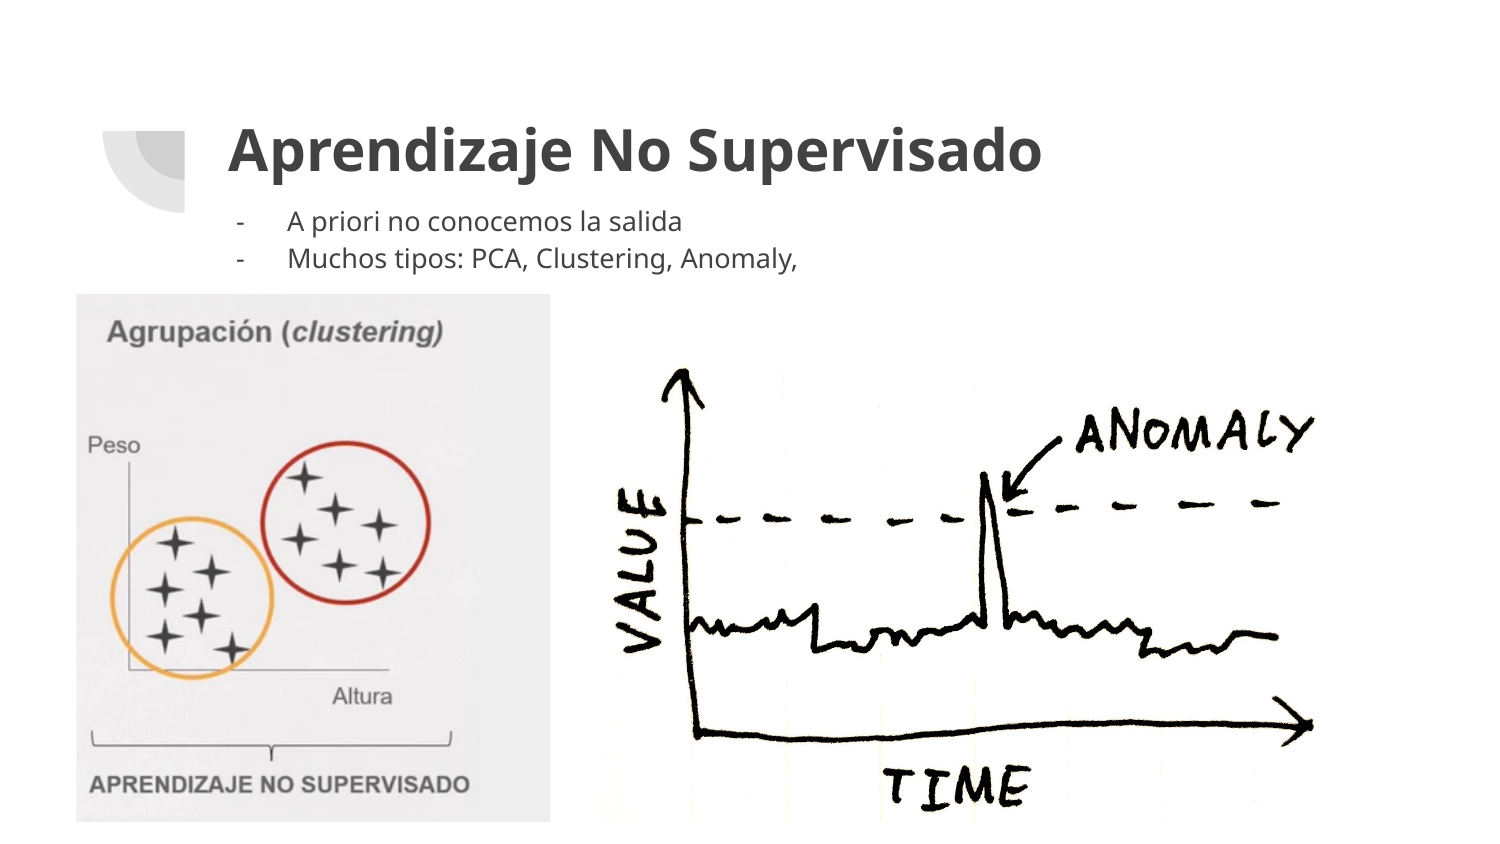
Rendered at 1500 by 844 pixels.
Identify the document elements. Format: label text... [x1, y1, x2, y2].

picture [76, 294, 551, 822]
list A priori no conocemos la salida Muchos tipos: PCA, Clustering, Anomaly, [197, 184, 1351, 602]
title Aprendizaje No Supervisado [213, 98, 1368, 263]
picture [599, 358, 1326, 822]
